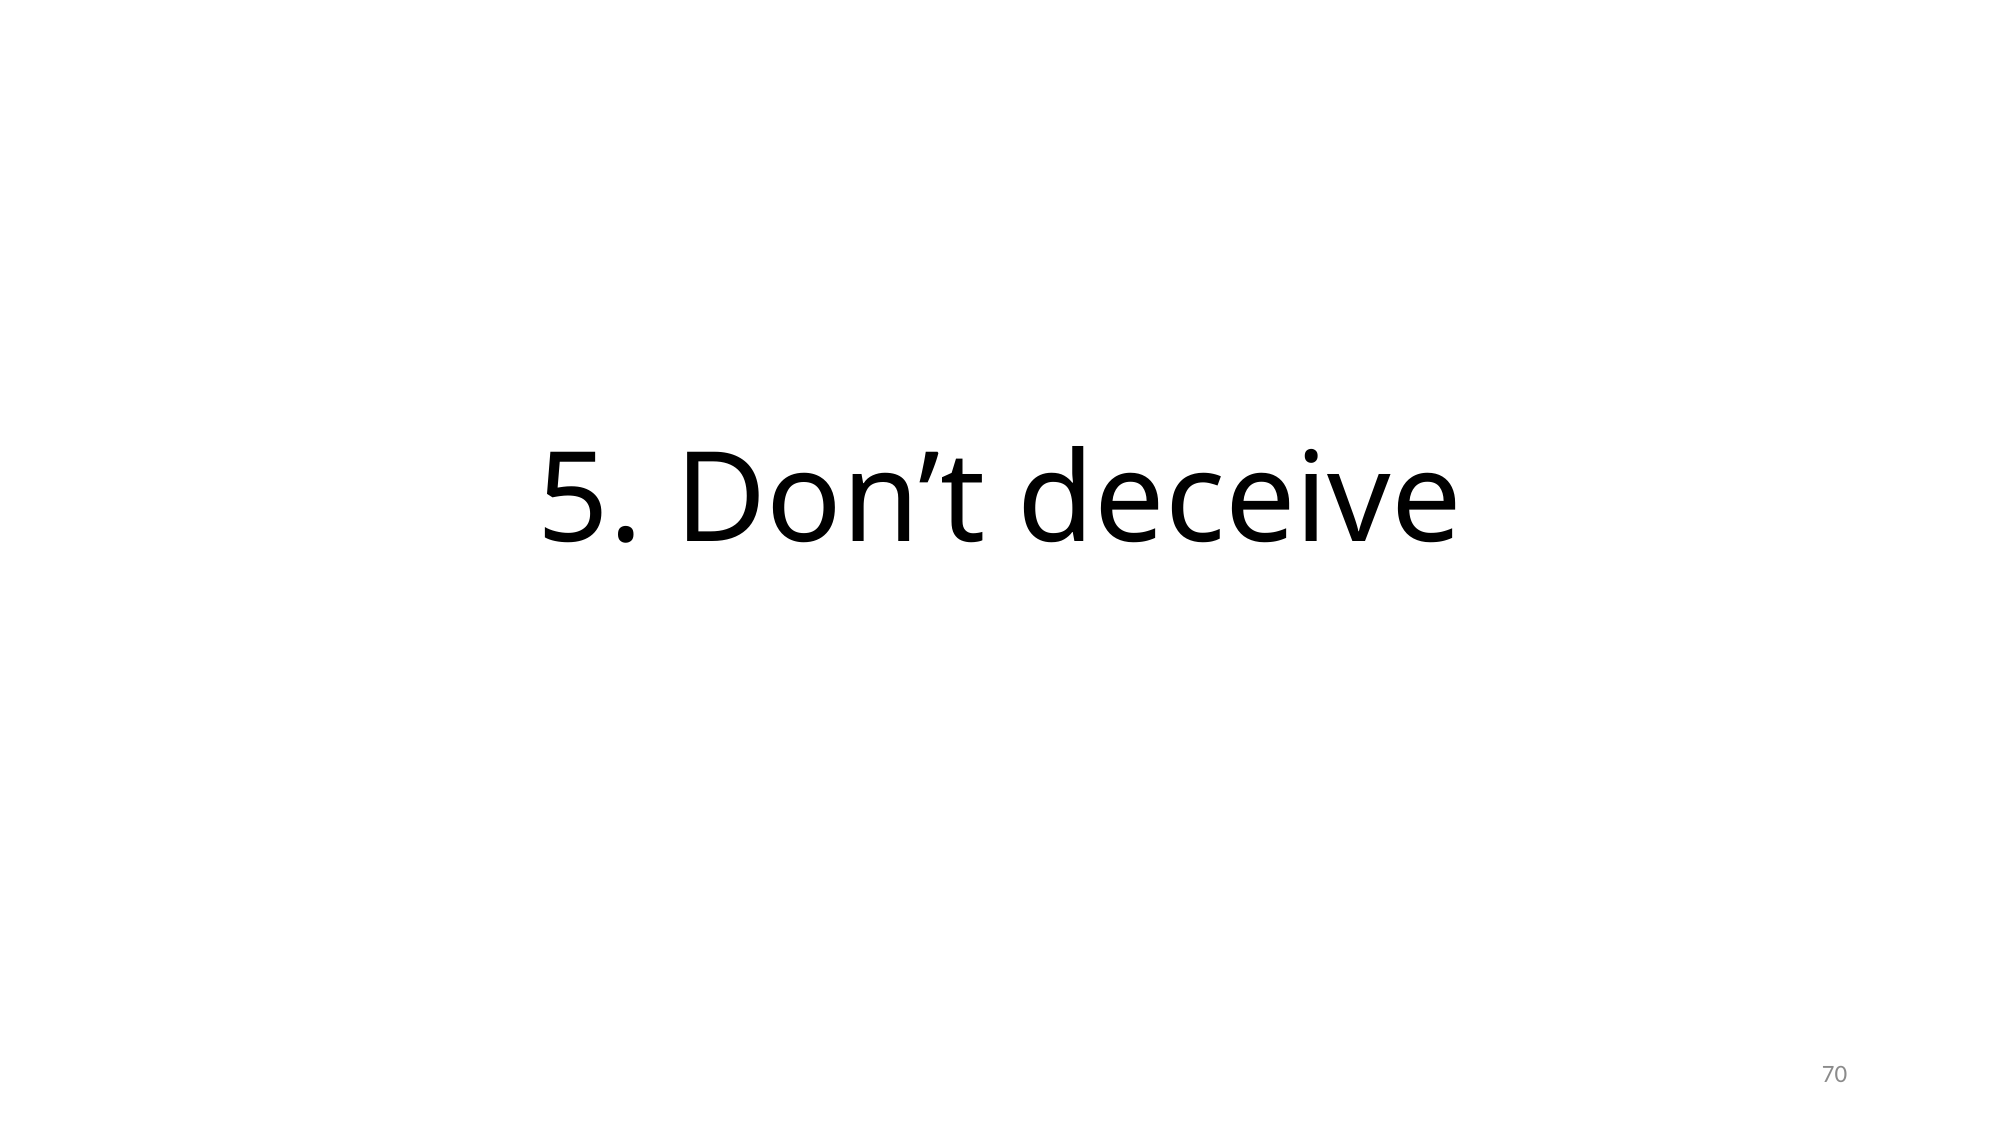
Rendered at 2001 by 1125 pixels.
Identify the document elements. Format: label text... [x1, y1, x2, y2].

slide_number 70 [1412, 1042, 1863, 1103]
title 5. Don’t deceive [249, 184, 1750, 576]
